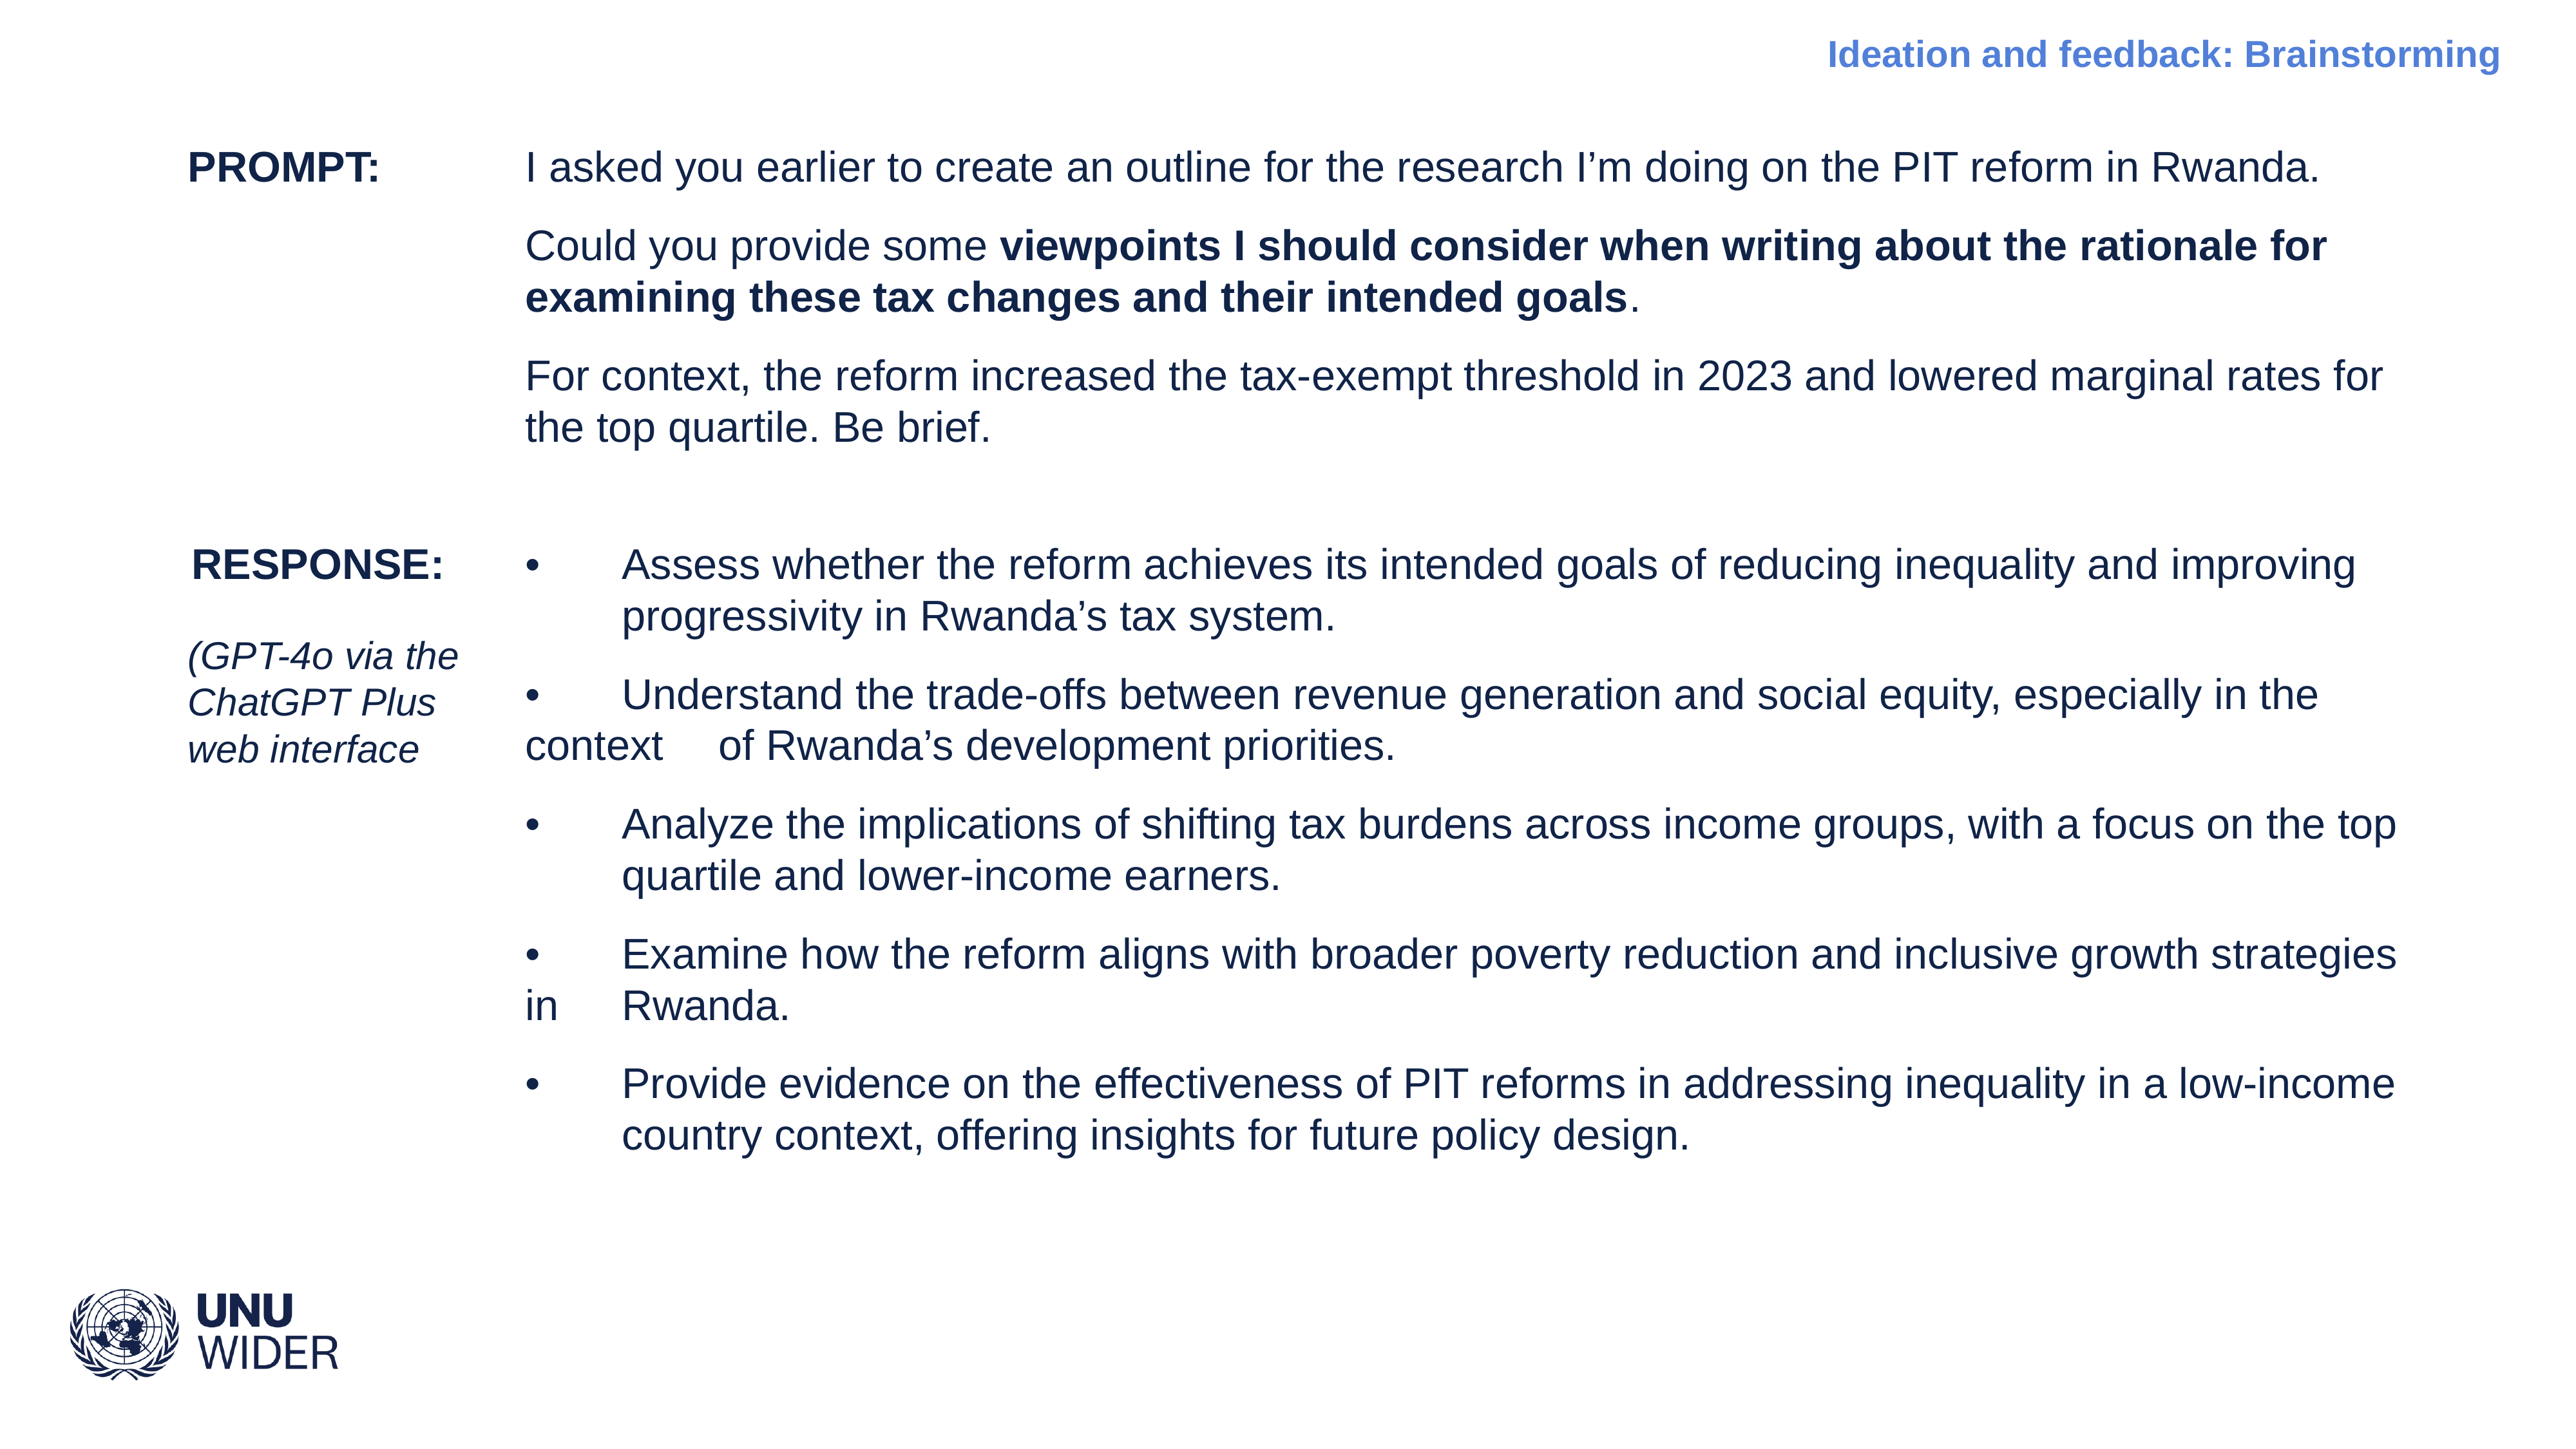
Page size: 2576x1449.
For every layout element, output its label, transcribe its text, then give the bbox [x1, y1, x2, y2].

picture [0, 1220, 408, 1449]
text_box Ideation and feedback: Brainstorming [509, 25, 2512, 80]
text_box (GPT-4o via the ChatGPT Plus web interface [178, 625, 510, 775]
text_box PROMPT: I asked you earlier to create an outline for the research I’m doing on the PIT reform in Rwanda. Could you provide some viewpoints I should consider when writing about the rationale for examining these tax changes and their intended goals. For context, the reform increased the tax-exempt threshold in 2023 and lowered marginal rates for the top quartile. Be brief. RESPONSE: • Assess whether the reform achieves its intended goals of reducing inequality and improving progressivity in Rwanda’s tax system. • Understand the trade-offs between revenue generation and social equity, especially in the context of Rwanda’s development priorities. • Analyze the implications of shifting tax burdens across income groups, with a focus on the top quartile and lower-income earners. • Examine how the reform aligns with broader poverty reduction and inclusive growth strategies in Rwanda. • Provide evidence on the effectiveness of PIT reforms in addressing inequality in a low-income country context, offering insights for future policy design. [178, 134, 2447, 1164]
